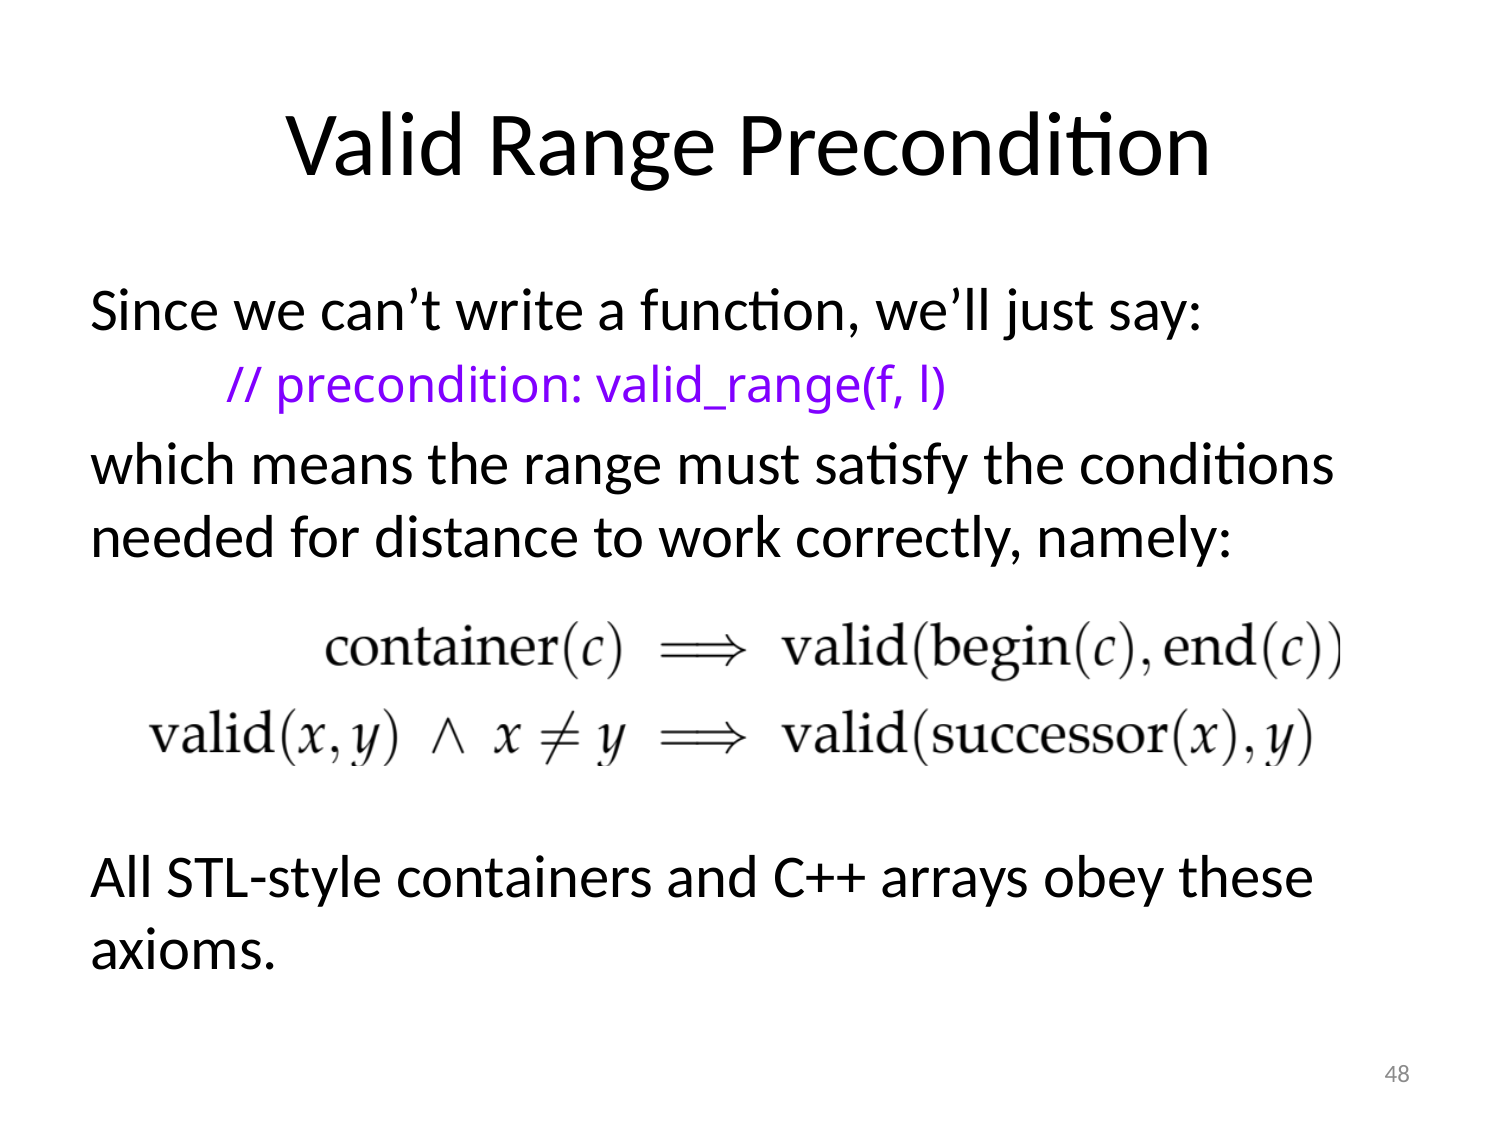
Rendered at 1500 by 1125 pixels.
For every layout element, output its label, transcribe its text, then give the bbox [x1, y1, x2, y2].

slide_number 48 [1074, 1042, 1425, 1103]
title Valid Range Precondition [75, 45, 1425, 233]
list Since we can’t write a function, we’ll just say: // precondition: valid_range(f, l) which means the range must satisfy the conditions needed for distance to work correctly, namely: All STL-style containers and C++ arrays obey these axioms. [75, 262, 1425, 1005]
picture [147, 621, 1341, 766]
